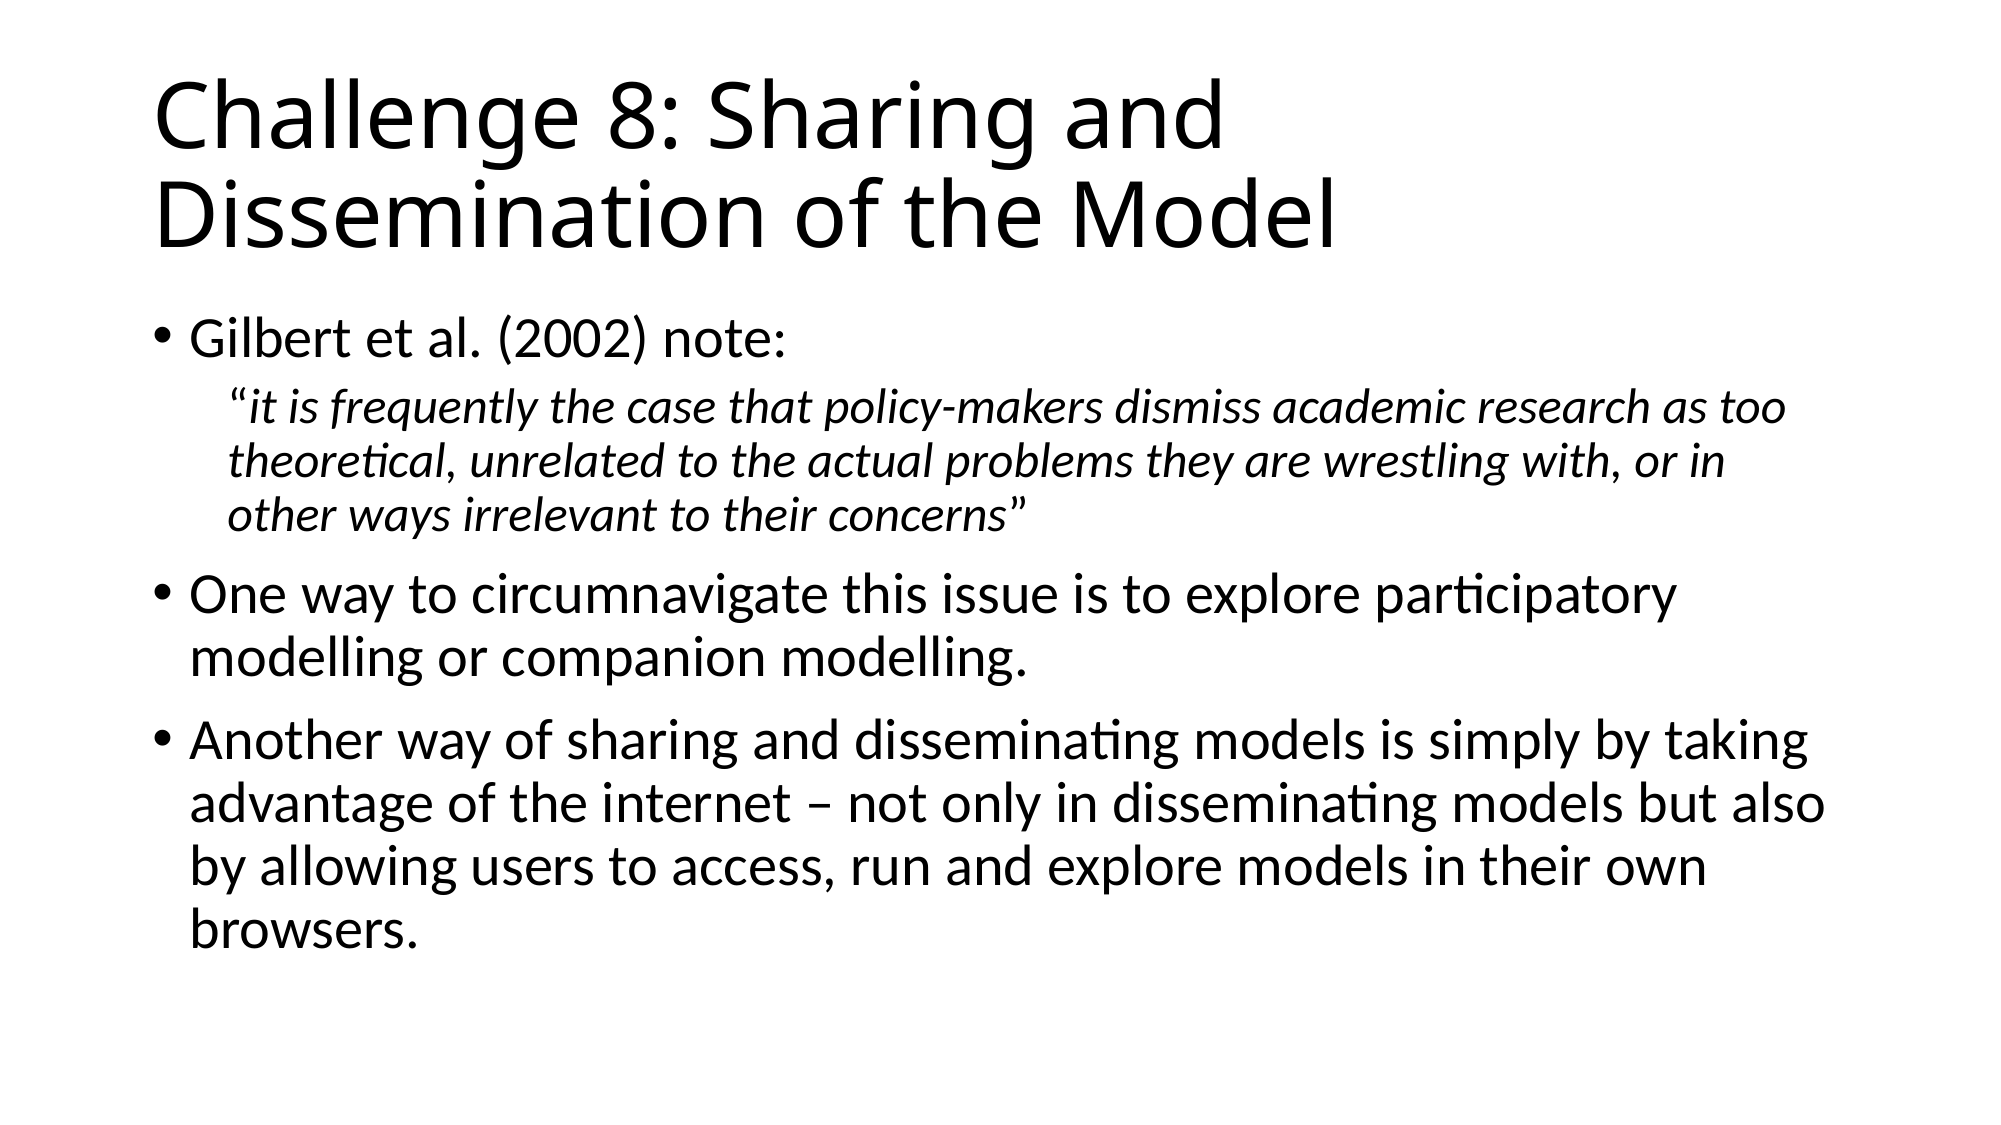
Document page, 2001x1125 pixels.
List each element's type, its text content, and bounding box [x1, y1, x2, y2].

list Gilbert et al. (2002) note: “it is frequently the case that policy-makers dismiss academic research as too theoretical, unrelated to the actual problems they are wrestling with, or in other ways irrelevant to their concerns” One way to circumnavigate this issue is to explore participatory modelling or companion modelling. Another way of sharing and disseminating models is simply by taking advantage of the internet – not only in disseminating models but also by allowing users to access, run and explore models in their own browsers. [137, 299, 1863, 1014]
title Challenge 8: Sharing and Dissemination of the Model [137, 59, 1863, 278]
